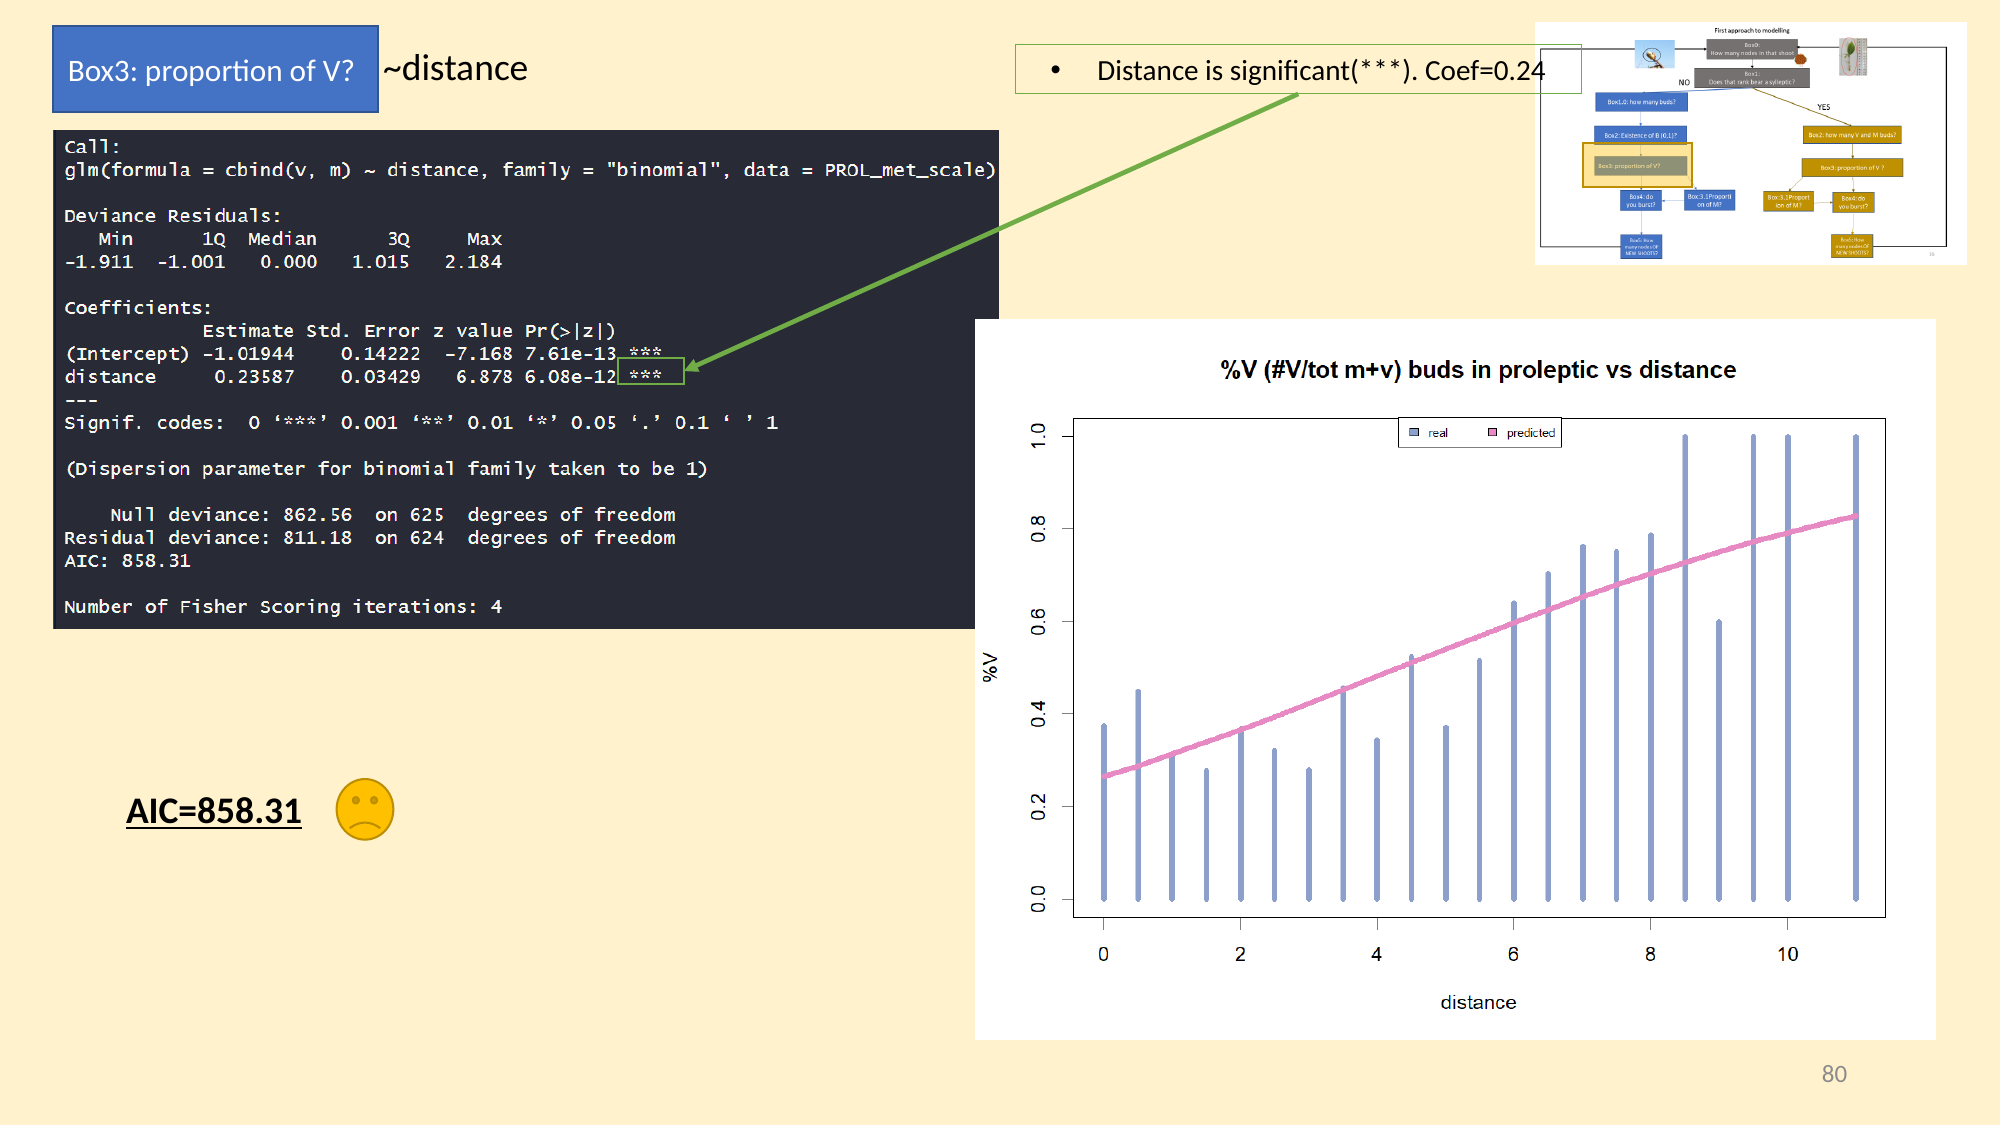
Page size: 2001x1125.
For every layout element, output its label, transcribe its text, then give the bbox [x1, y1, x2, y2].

slide_number 80 [1412, 1042, 1863, 1103]
text_box [335, 778, 395, 841]
text_box Box3: proportion of V? [52, 25, 379, 113]
picture [53, 130, 1936, 1040]
text_box ~distance [368, 35, 722, 96]
picture [1535, 22, 1967, 265]
text_box Distance is significant(***). Coef=0.24 [1015, 44, 1535, 94]
text_box AIC=858.31 [111, 779, 331, 839]
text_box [683, 94, 1299, 372]
